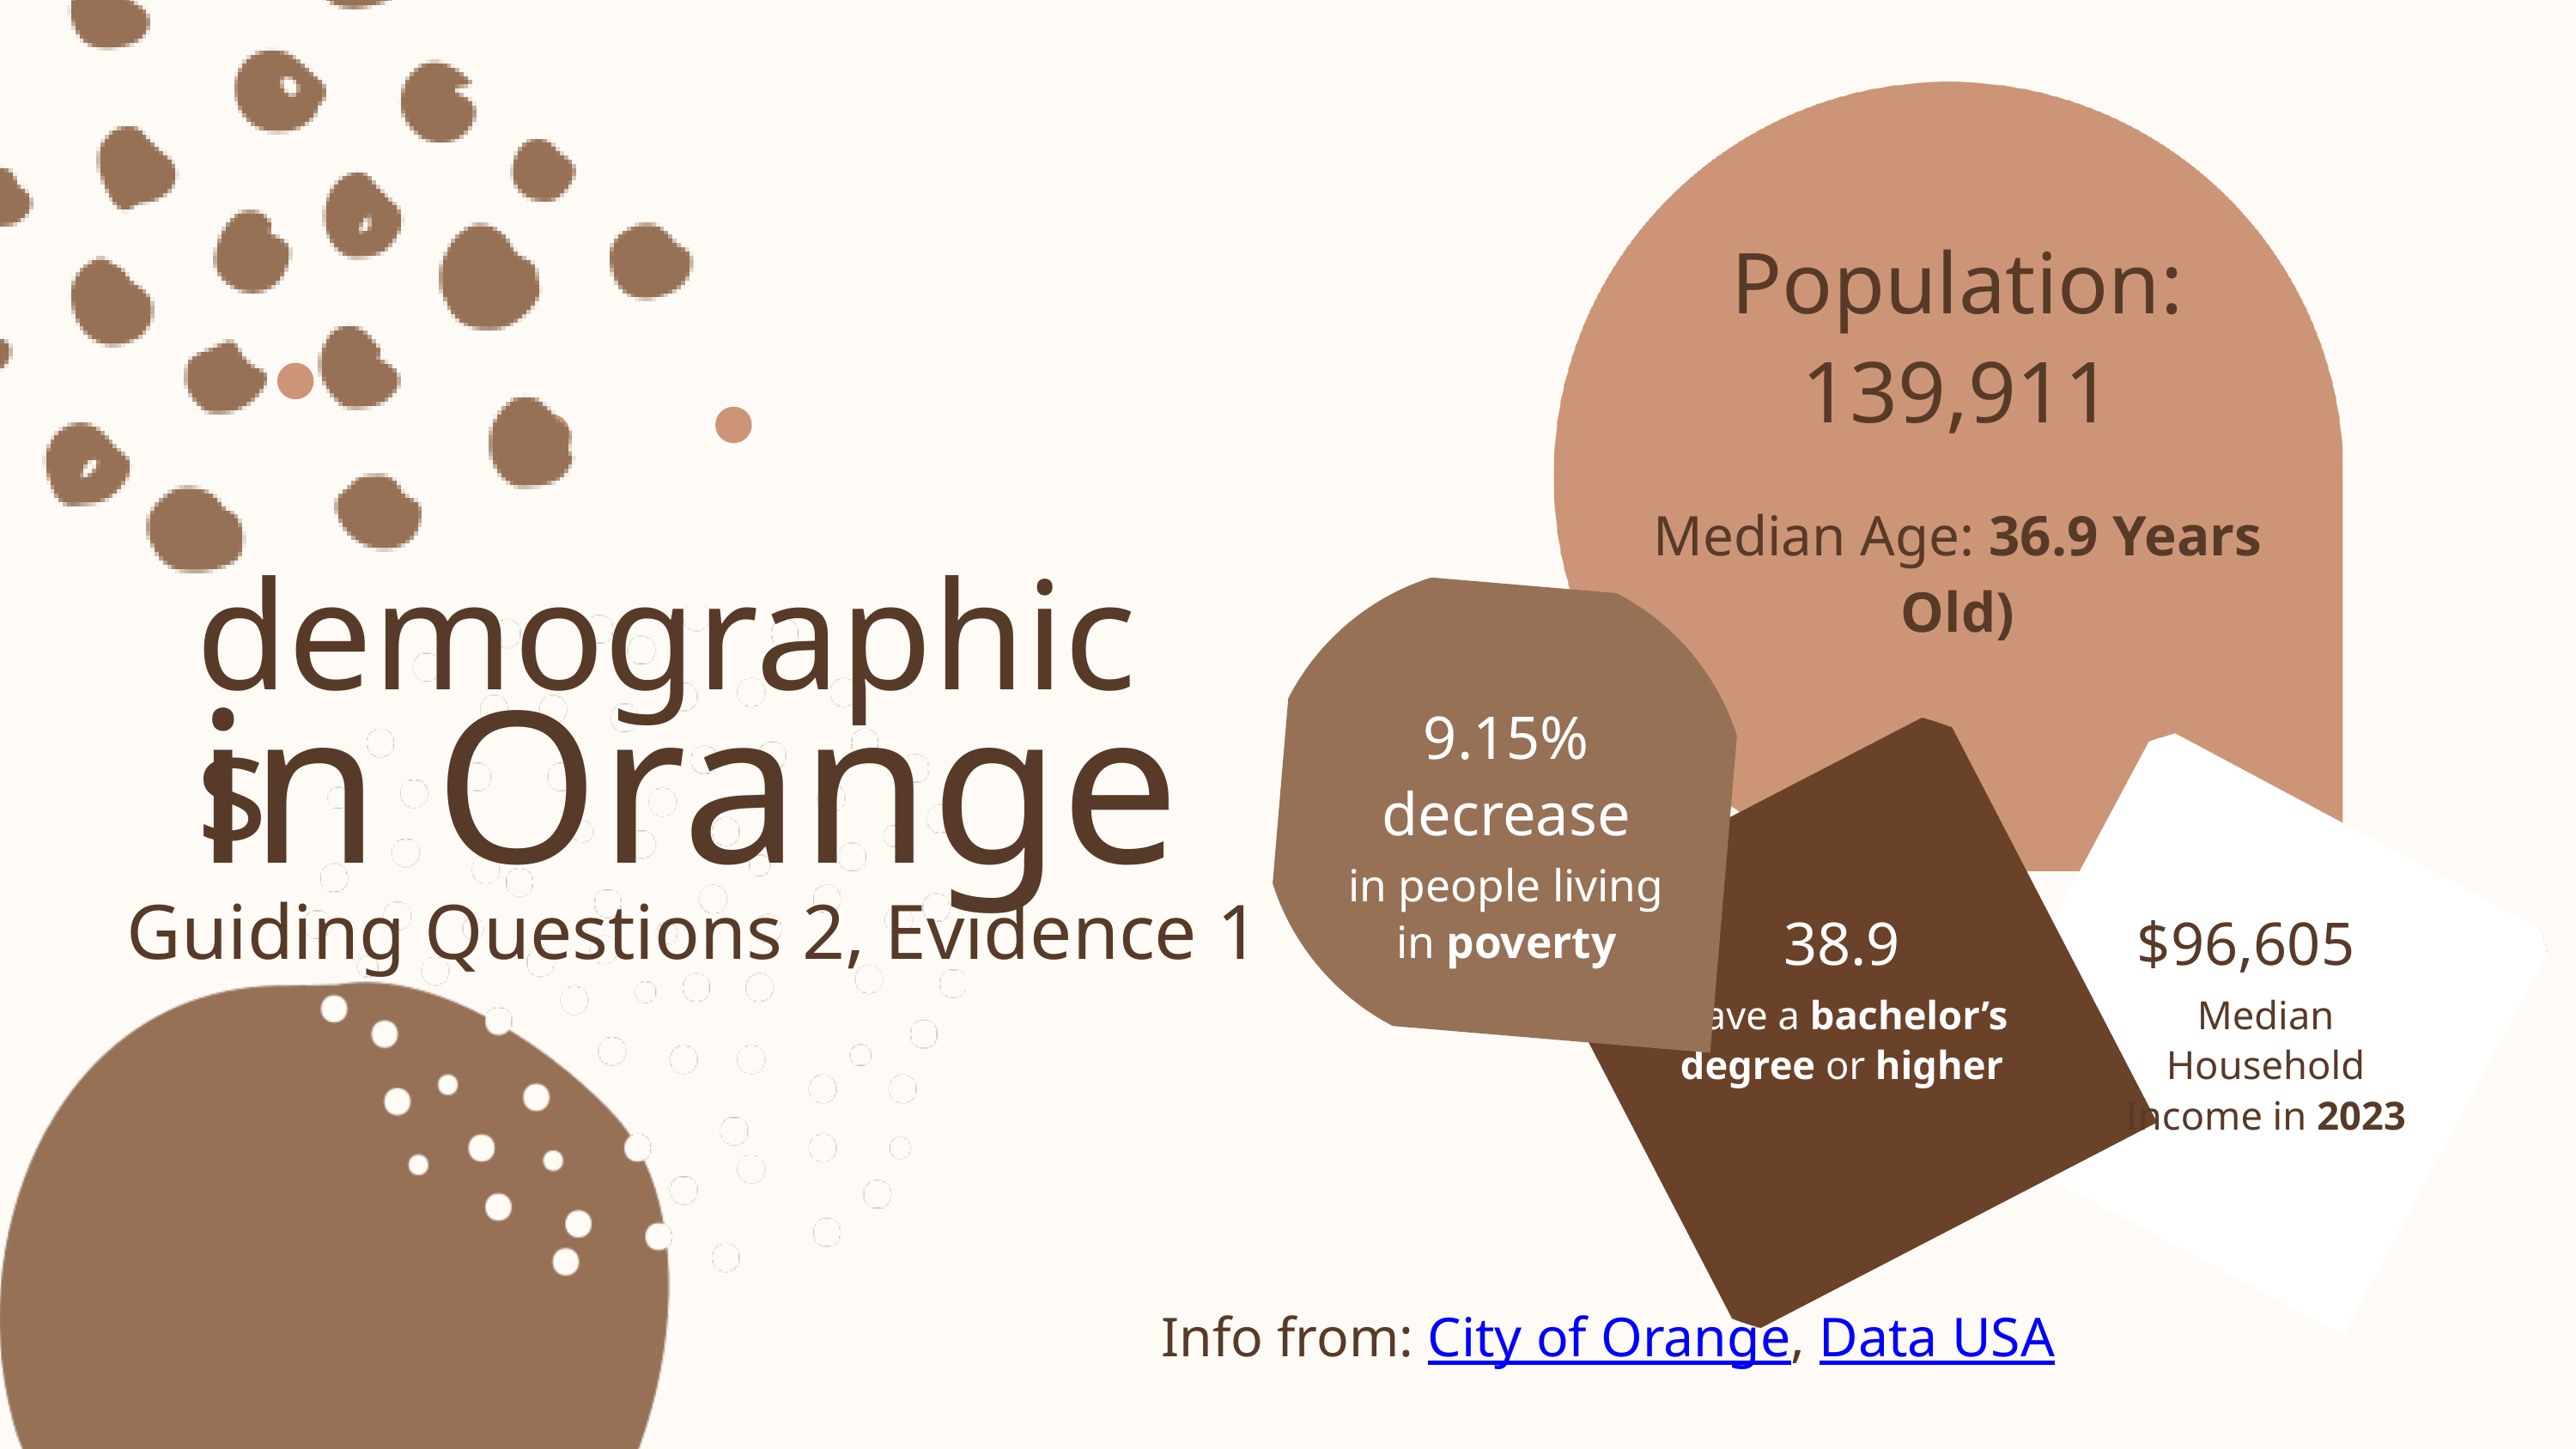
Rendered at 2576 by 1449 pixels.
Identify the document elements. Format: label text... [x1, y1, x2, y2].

text_box in people living in poverty [1339, 852, 1674, 968]
text_box $96,605 [2081, 900, 2412, 978]
text_box in Orange [196, 694, 1191, 899]
text_box Info from: City of Orange, Data USA [1027, 1306, 2190, 1376]
text_box Have a bachelor’s degree or higher [1674, 986, 2010, 1088]
text_box [0, 0, 694, 573]
text_box [2050, 724, 2557, 1336]
text_box demographics [196, 569, 1191, 694]
text_box [1261, 566, 1748, 1053]
text_box [1553, 82, 2343, 871]
text_box [1589, 707, 2127, 1306]
text_box [0, 603, 967, 1449]
text_box Guiding Questions 2, Evidence 1 [28, 899, 1358, 975]
text_box 38.9 [1717, 900, 2010, 978]
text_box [282, 332, 747, 475]
text_box 9.15% decrease [1339, 694, 1674, 848]
text_box Median Household Income in 2023 [2100, 986, 2432, 1138]
text_box Population: 139,911 [1607, 221, 2308, 440]
text_box Median Age: 36.9 Years Old) [1607, 490, 2308, 644]
